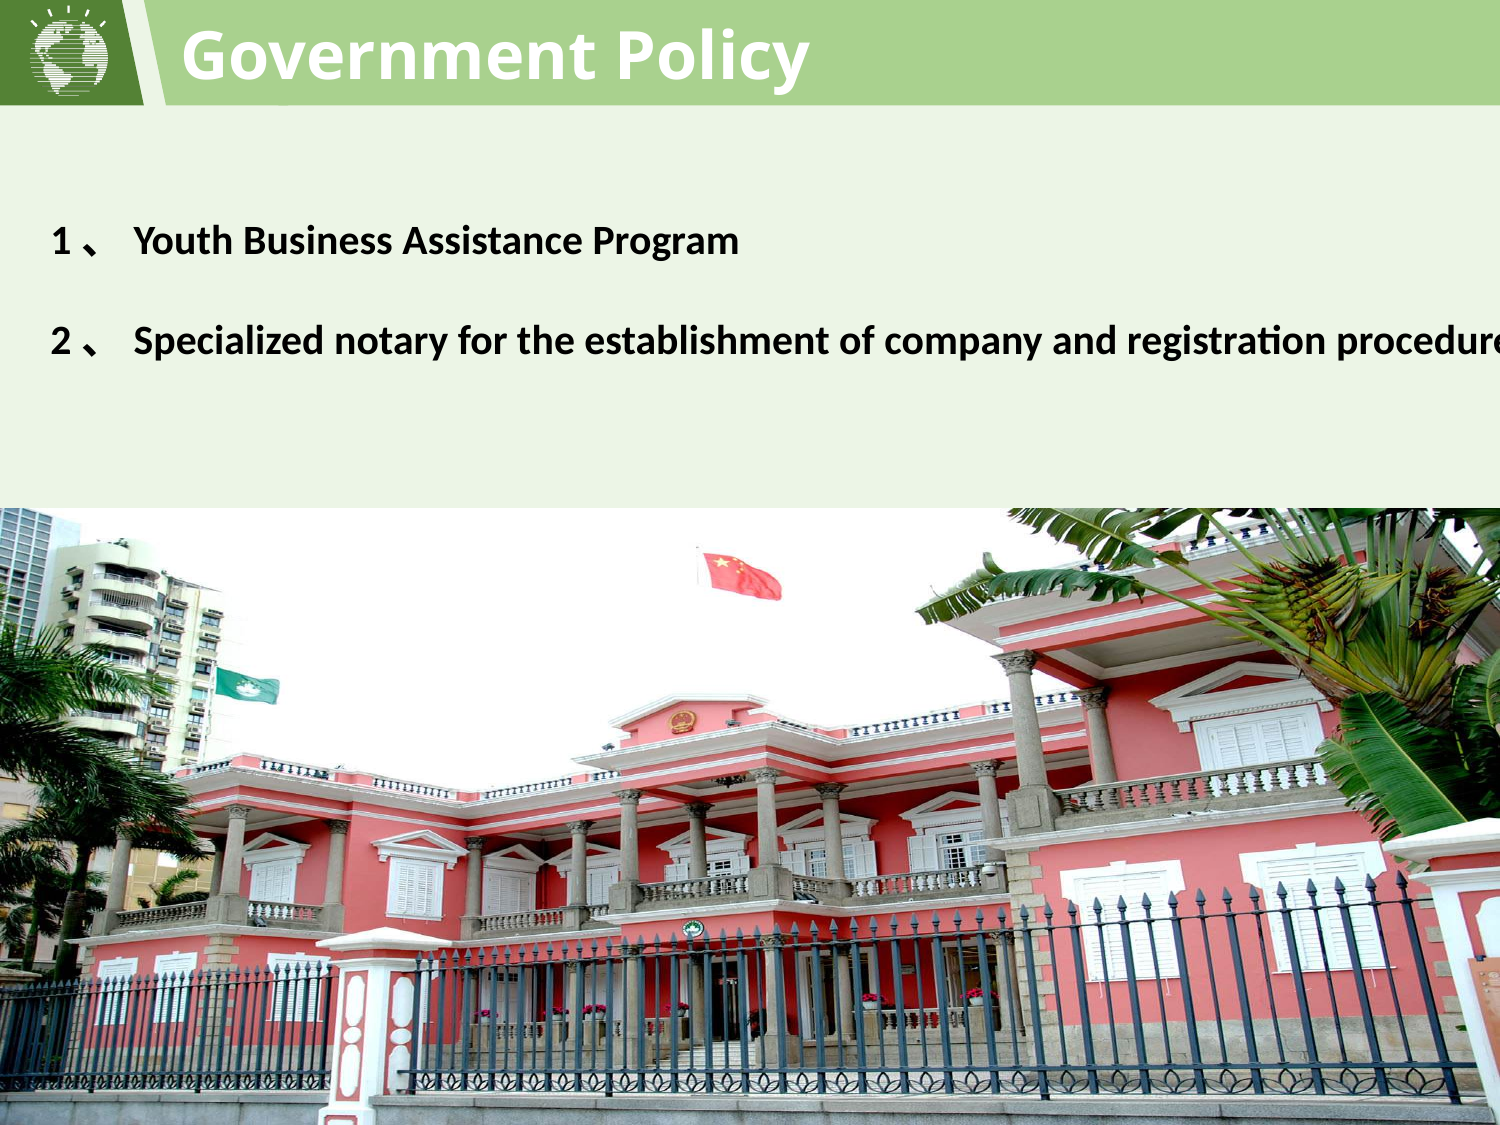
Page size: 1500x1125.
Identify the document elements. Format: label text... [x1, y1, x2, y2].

picture [0, 508, 1500, 1125]
text_box Government Policy [172, 5, 1500, 101]
picture [26, 0, 127, 111]
text_box 1、Youth Business Assistance Program 2、Specialized notary for the establishment of company and registration procedures [42, 160, 1500, 371]
